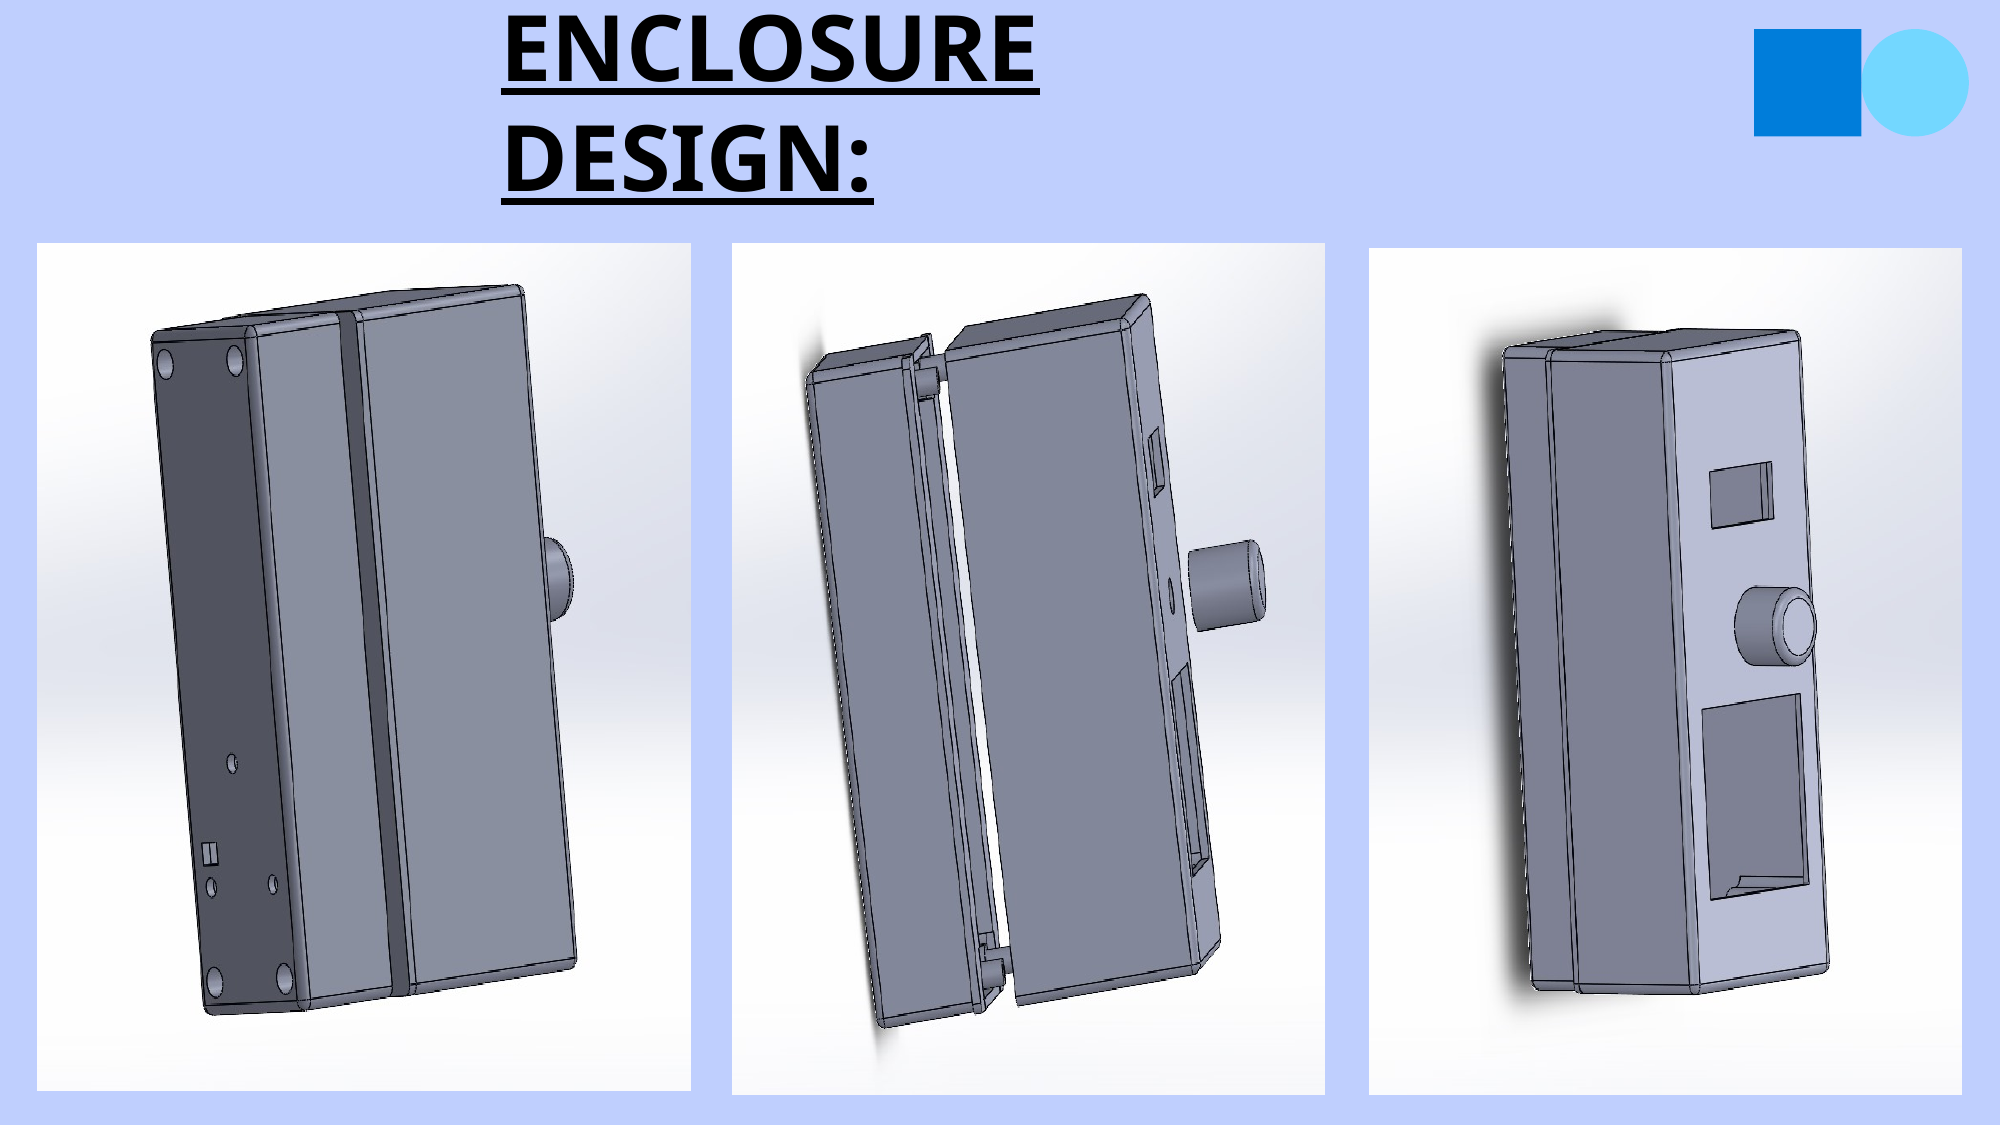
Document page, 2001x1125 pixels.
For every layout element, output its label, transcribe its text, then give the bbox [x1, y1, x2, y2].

picture [732, 243, 1325, 1095]
picture [1369, 248, 1962, 1095]
picture [36, 243, 691, 1091]
title ENCLOSURE DESIGN: [500, 65, 1429, 210]
